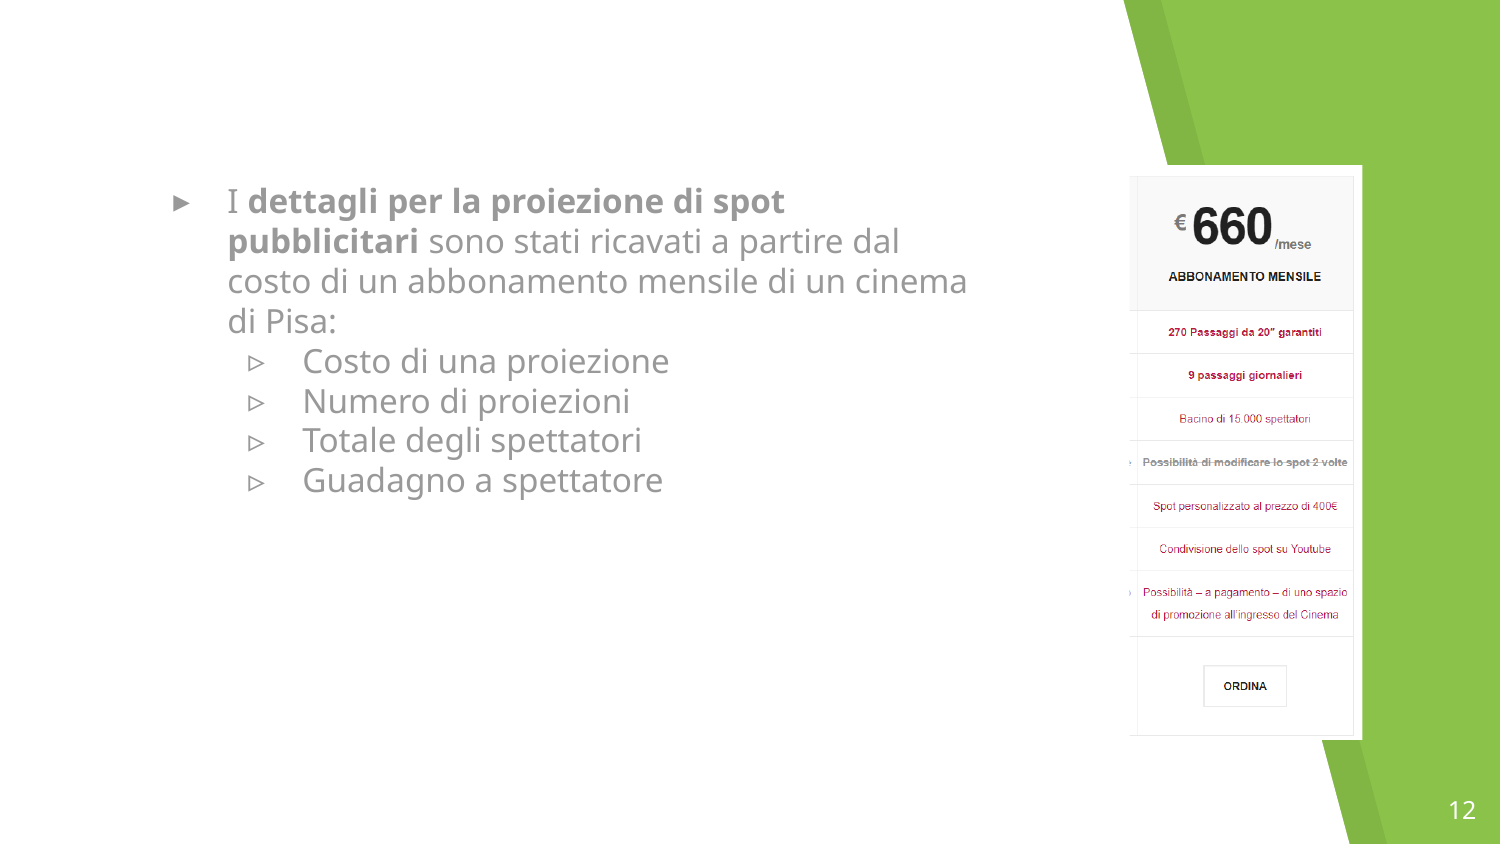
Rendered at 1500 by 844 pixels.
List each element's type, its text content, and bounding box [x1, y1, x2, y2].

list I dettagli per la proiezione di spot pubblicitari sono stati ricavati a partire dal costo di un abbonamento mensile di un cinema di Pisa: Costo di una proiezione Numero di proiezioni Totale degli spettatori Guadagno a spettatore [137, 165, 999, 767]
slide_number 12 [1401, 779, 1492, 844]
picture [1129, 164, 1363, 740]
